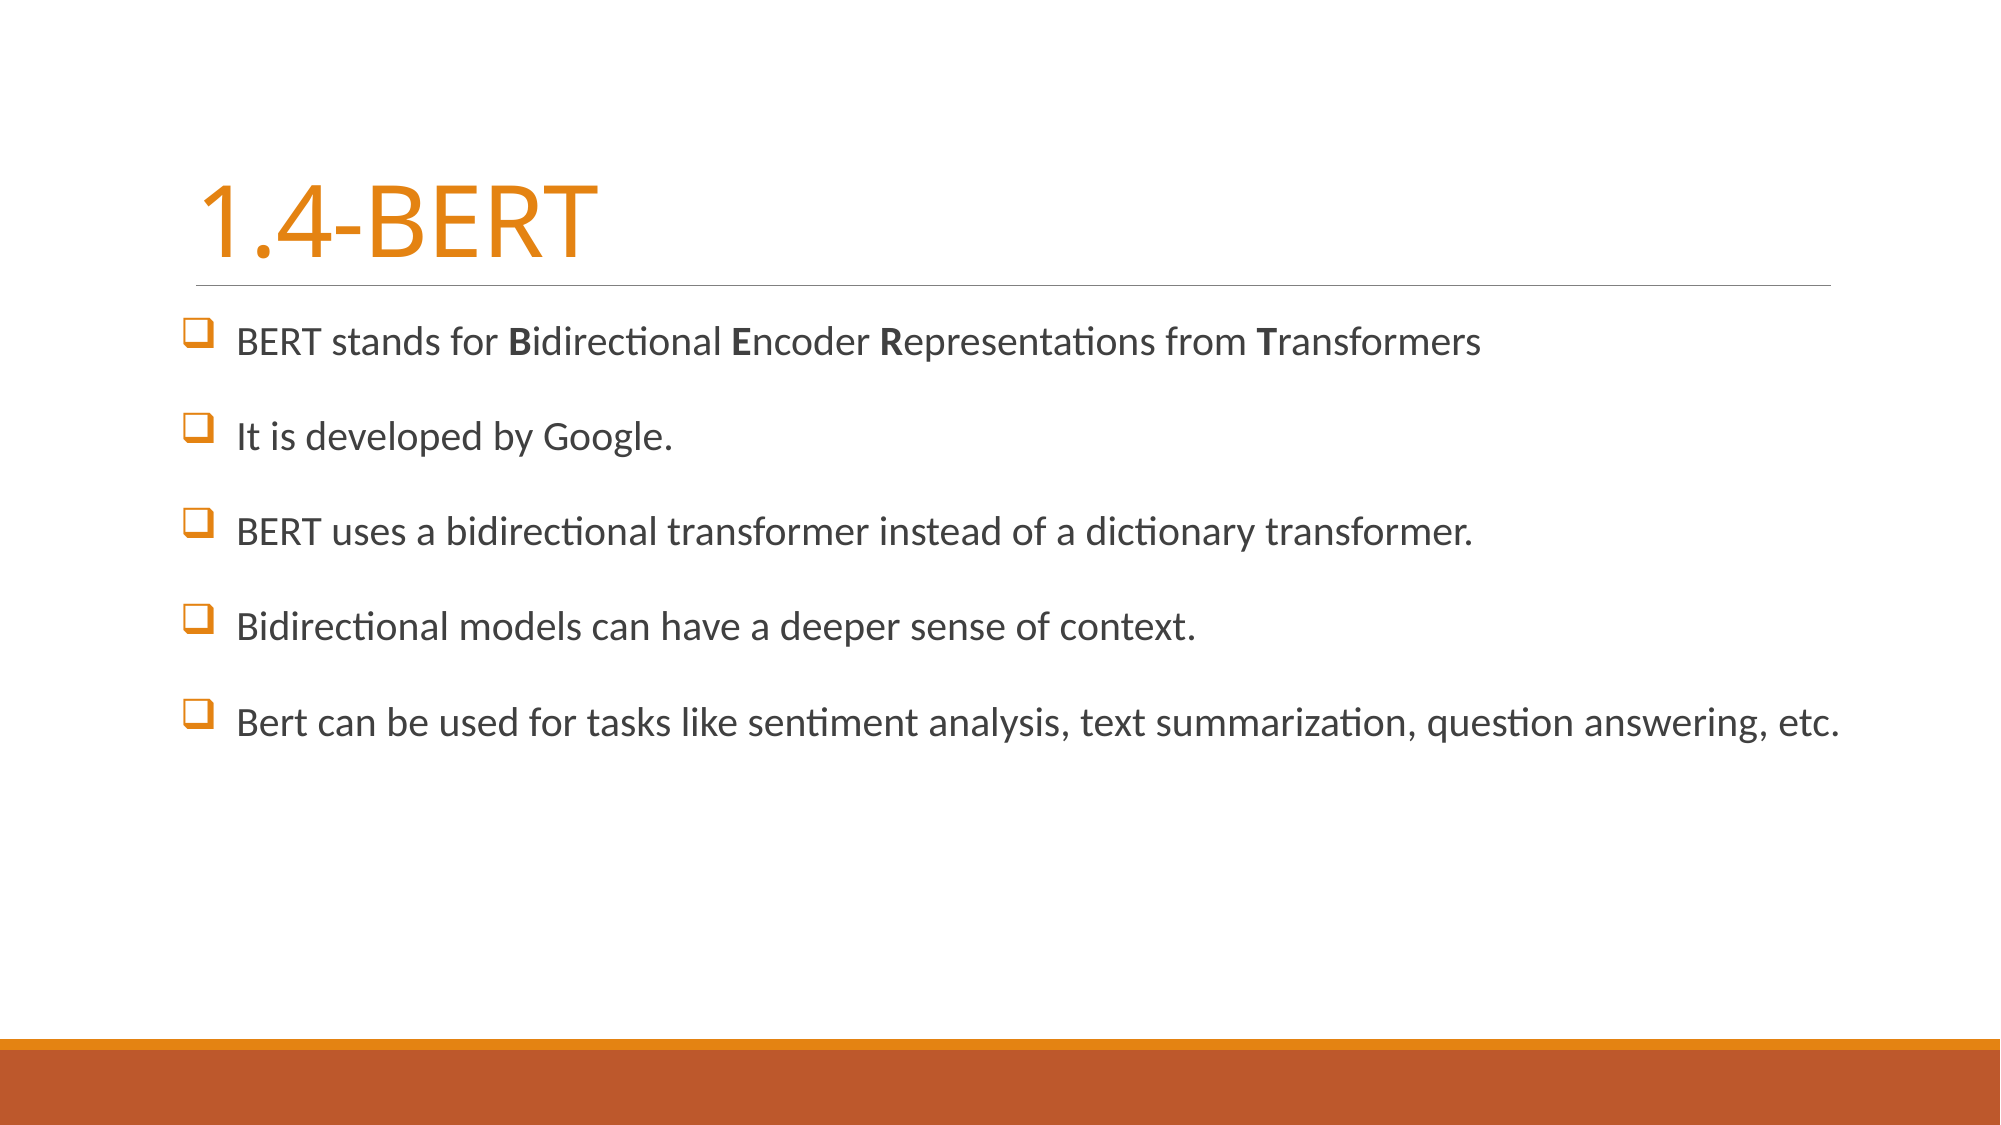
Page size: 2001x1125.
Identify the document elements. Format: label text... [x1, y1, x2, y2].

list BERT stands for Bidirectional Encoder Representations from Transformers It is developed by Google. BERT uses a bidirectional transformer instead of a dictionary transformer. Bidirectional models can have a deeper sense of context. Bert can be used for tasks like sentiment analysis, text summarization, question answering, etc. [180, 302, 1855, 963]
title 1.4-BERT [180, 47, 1830, 285]
